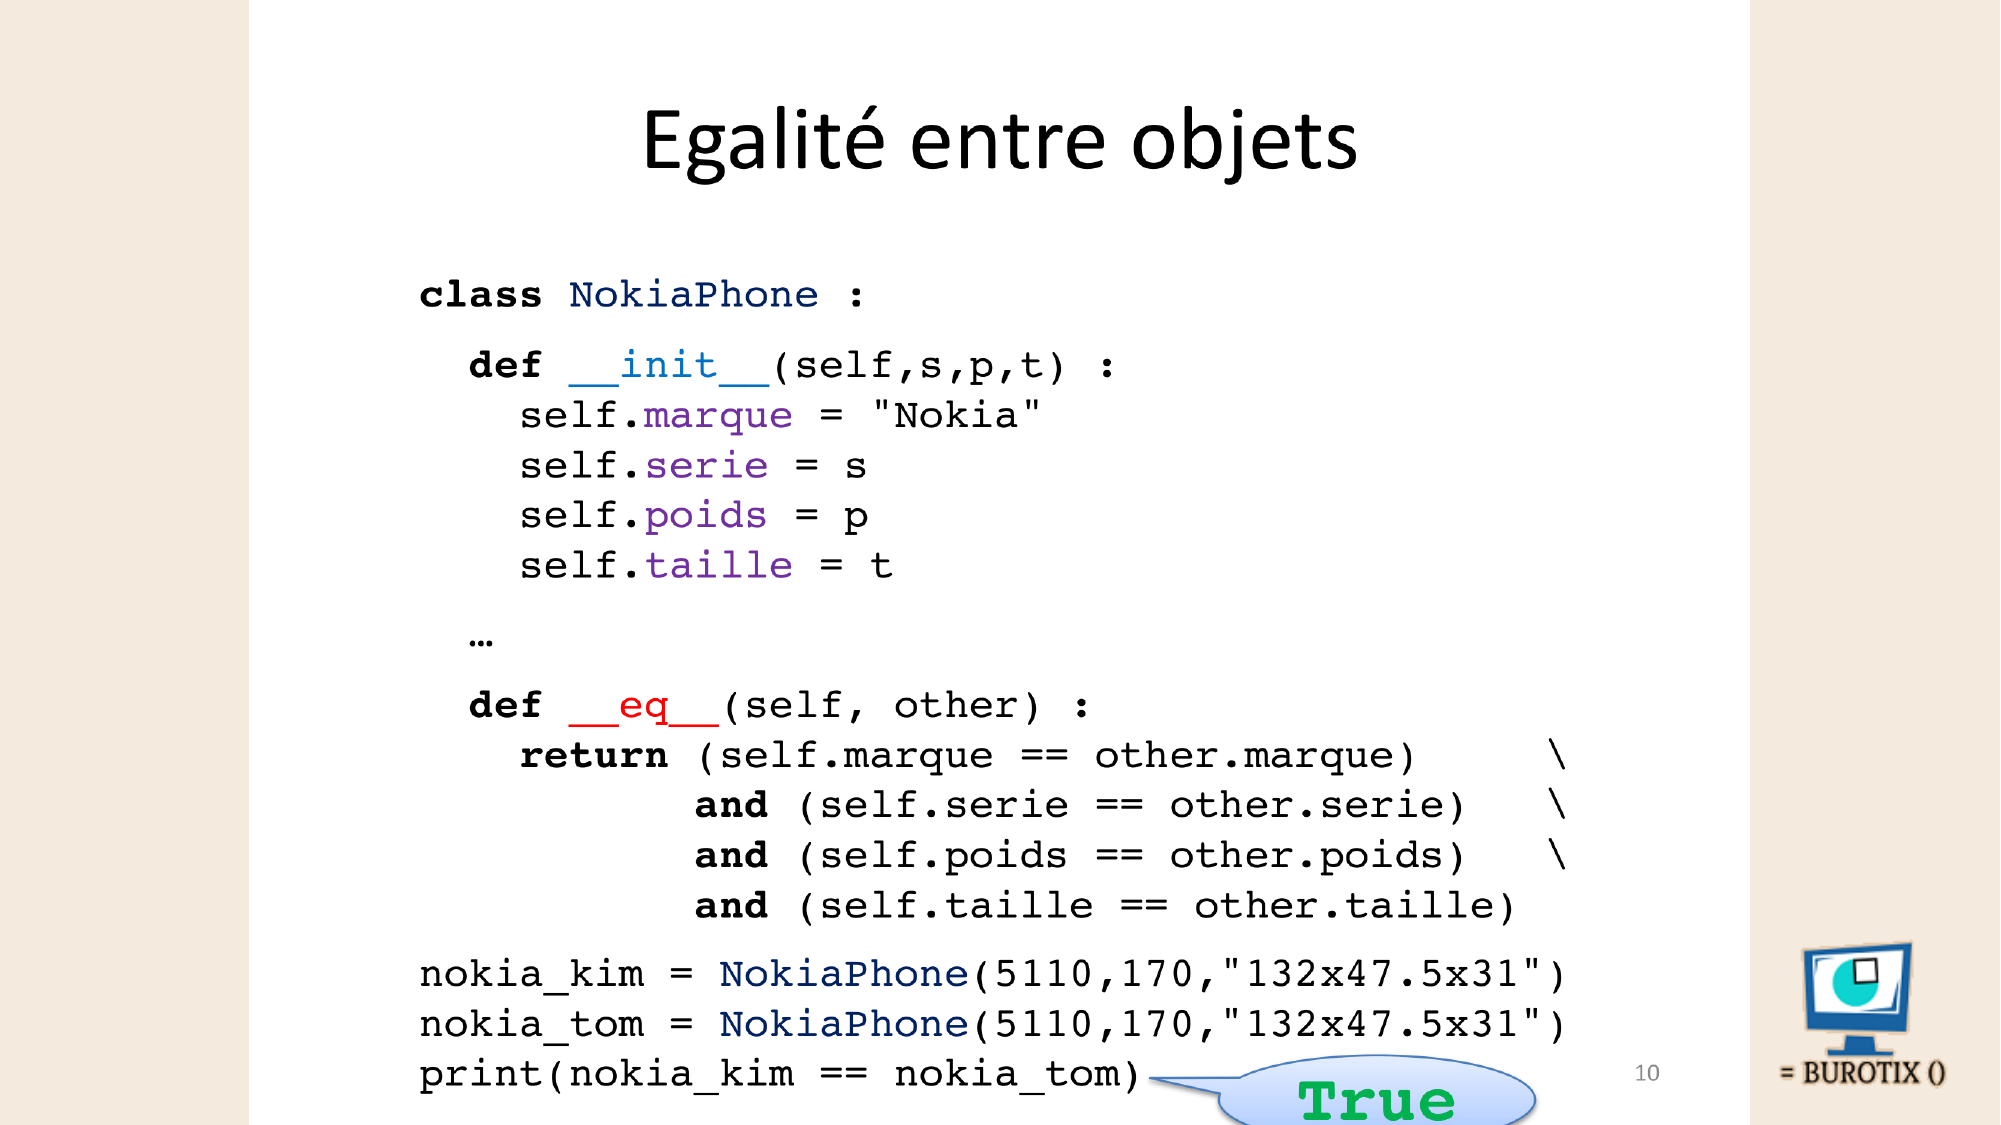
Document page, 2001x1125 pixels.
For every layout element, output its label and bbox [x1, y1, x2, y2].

picture [249, 0, 1751, 1125]
picture [1776, 938, 1949, 1089]
